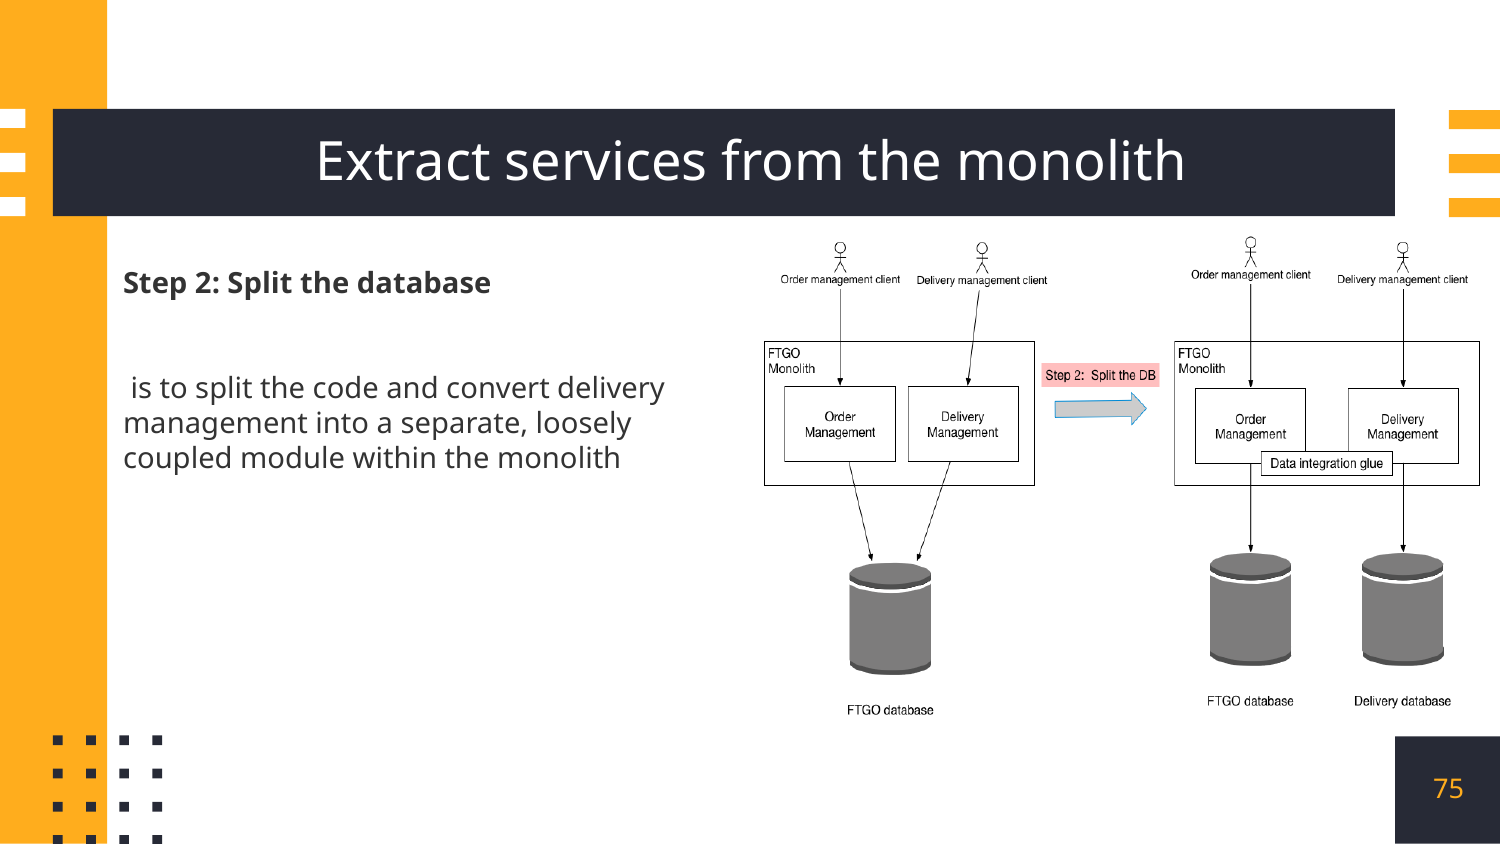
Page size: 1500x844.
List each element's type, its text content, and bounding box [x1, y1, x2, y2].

text_box Step 2: Split the database is to split the code and convert delivery management into a separate, loosely coupled module within the monolith [108, 257, 737, 482]
slide_number 75 [1395, 736, 1500, 844]
picture [763, 233, 1500, 719]
title Extract services from the monolith [108, 108, 1396, 217]
